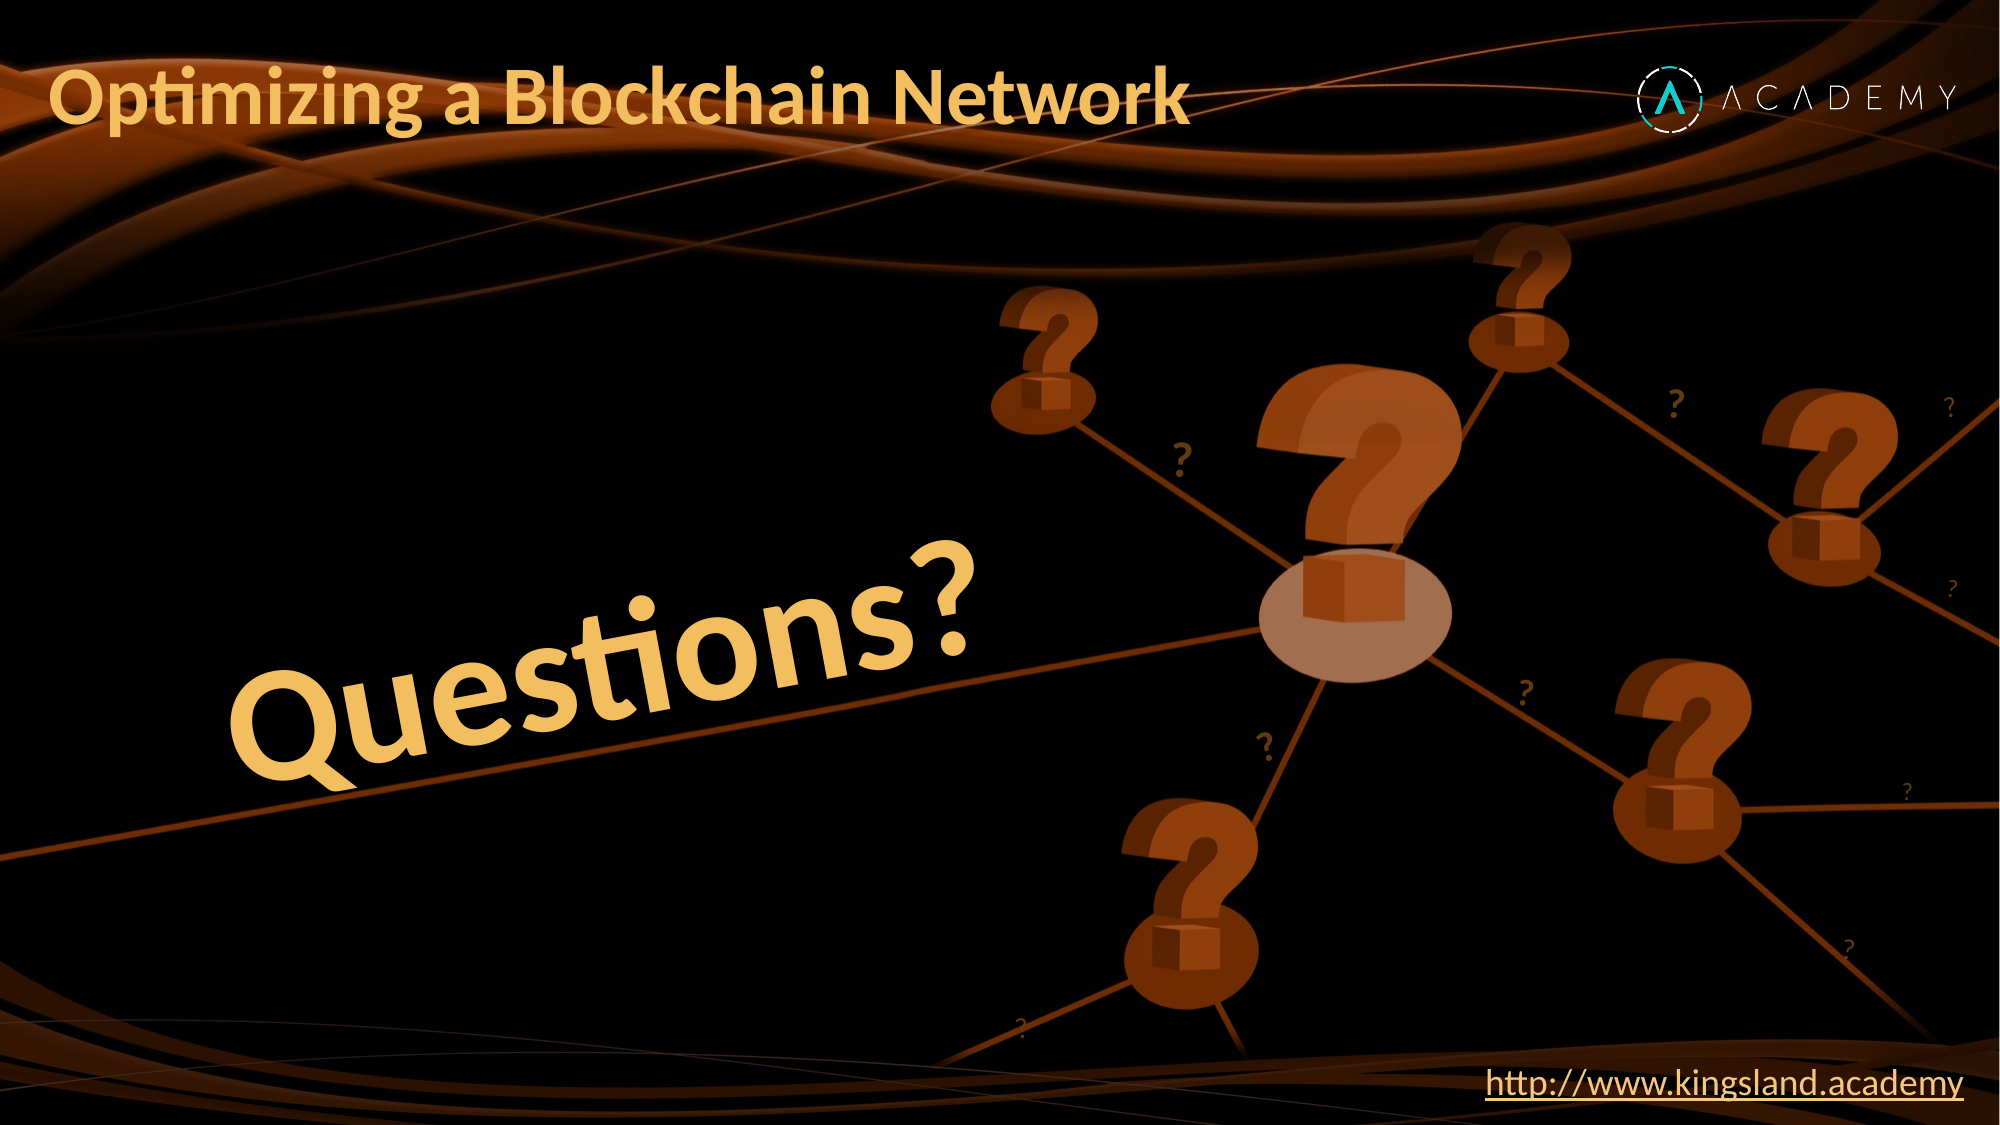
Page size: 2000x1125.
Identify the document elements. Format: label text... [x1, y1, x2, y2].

picture [0, 0, 2000, 1125]
list http://www.kingsland.academy [250, 1050, 1971, 1108]
title Optimizing a Blockchain Network [30, 6, 1602, 189]
